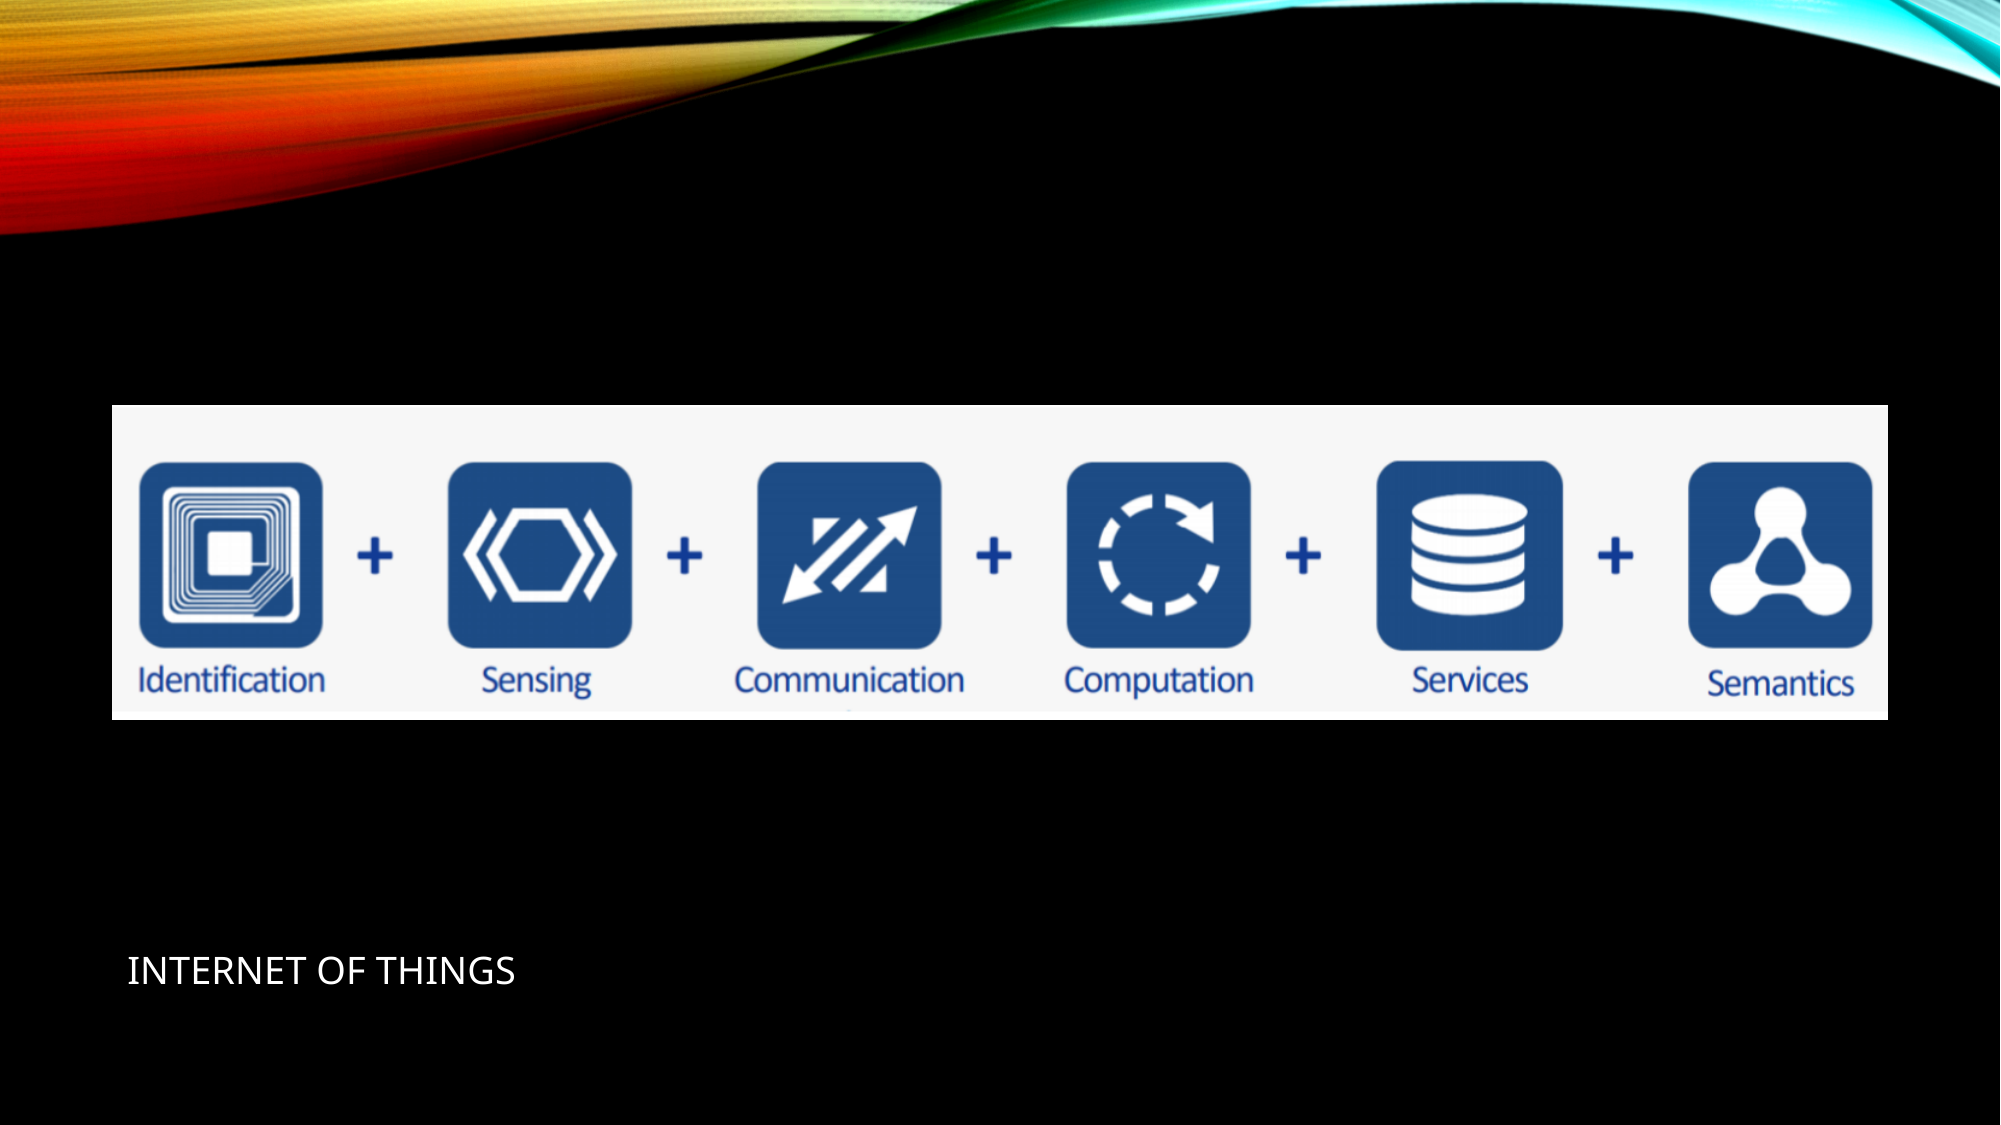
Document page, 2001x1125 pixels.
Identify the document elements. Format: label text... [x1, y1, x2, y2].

picture [0, 0, 2000, 237]
title Internet of things [112, 943, 1888, 1046]
picture [112, 405, 1888, 720]
